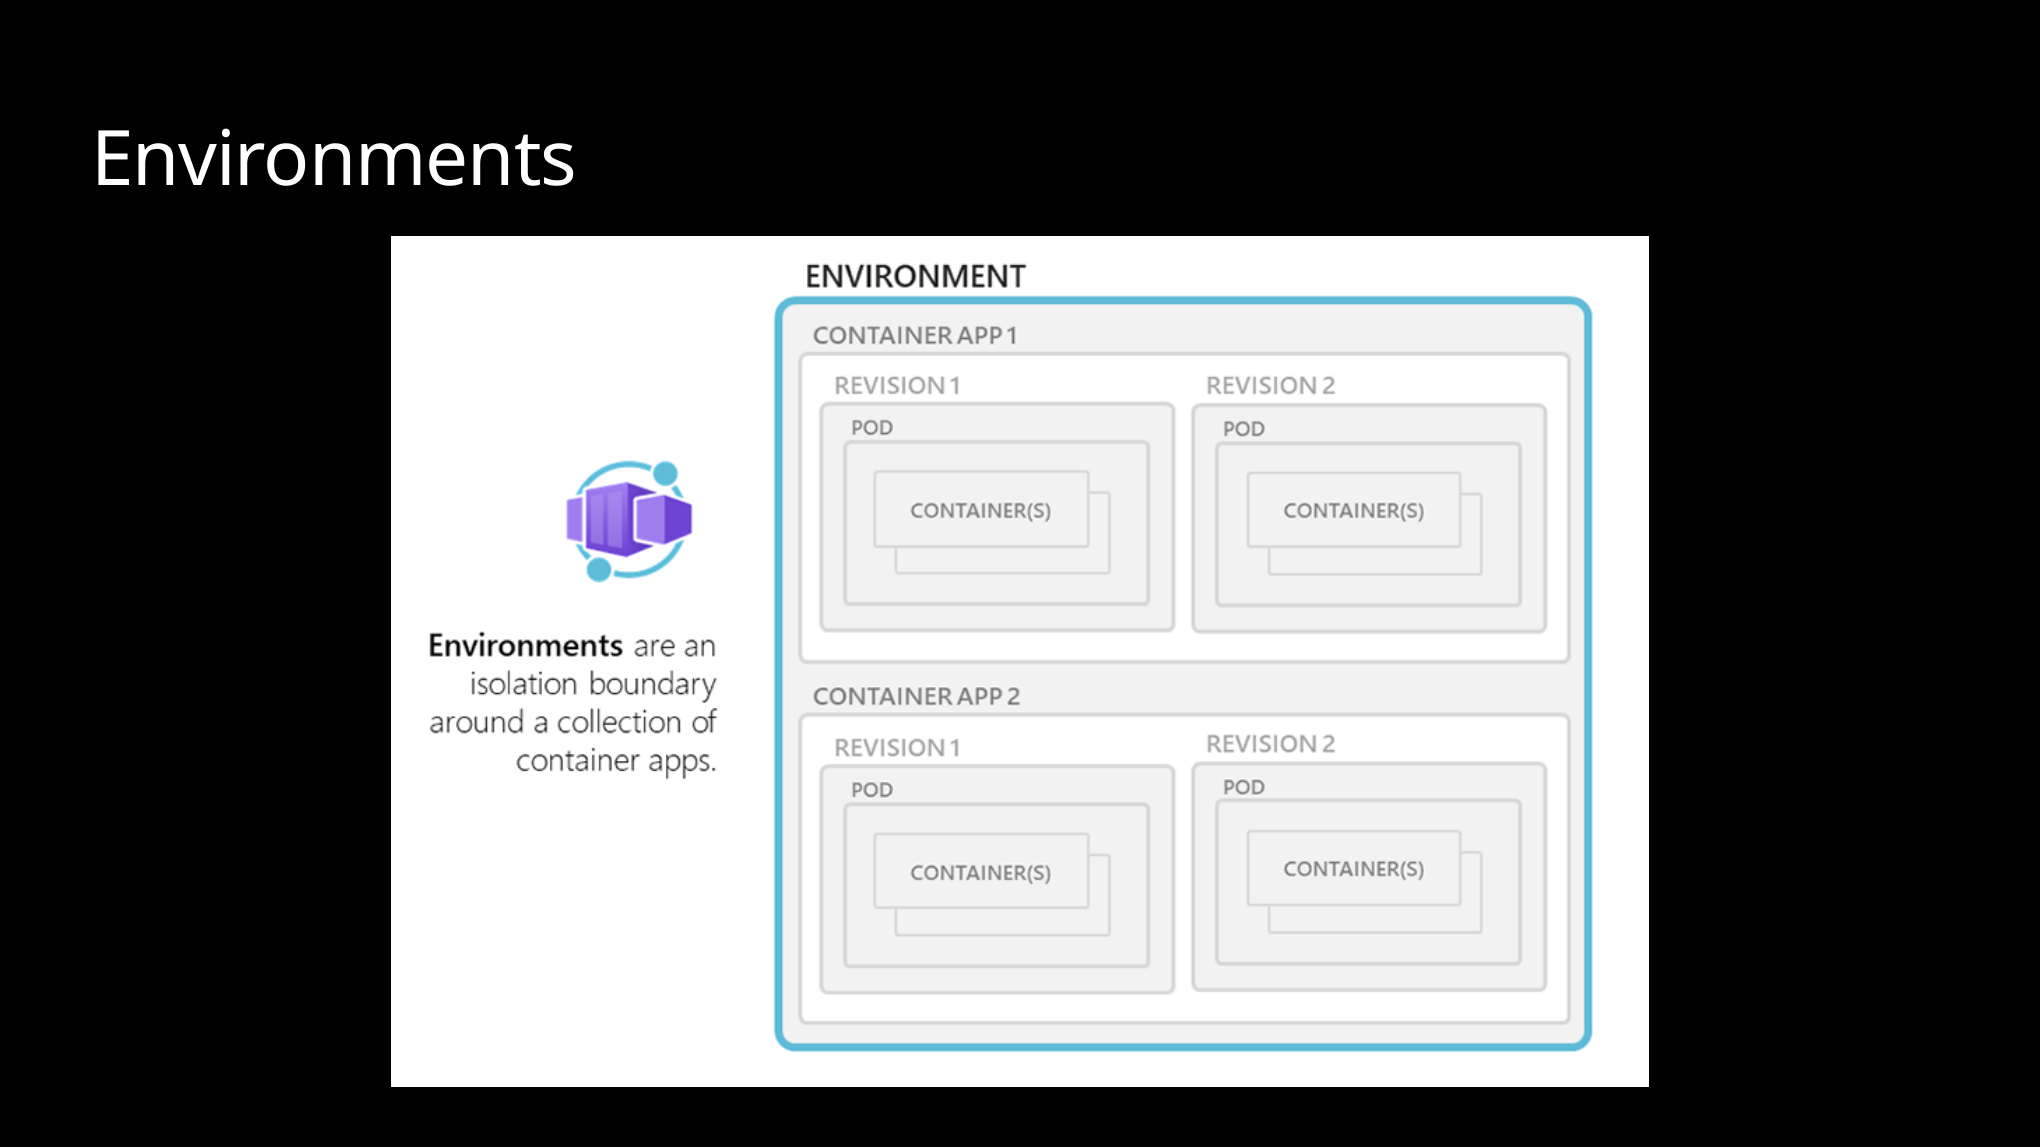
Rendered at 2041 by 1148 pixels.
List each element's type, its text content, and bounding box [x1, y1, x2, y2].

picture [391, 235, 1649, 1088]
text_box Environments [76, 101, 1968, 169]
